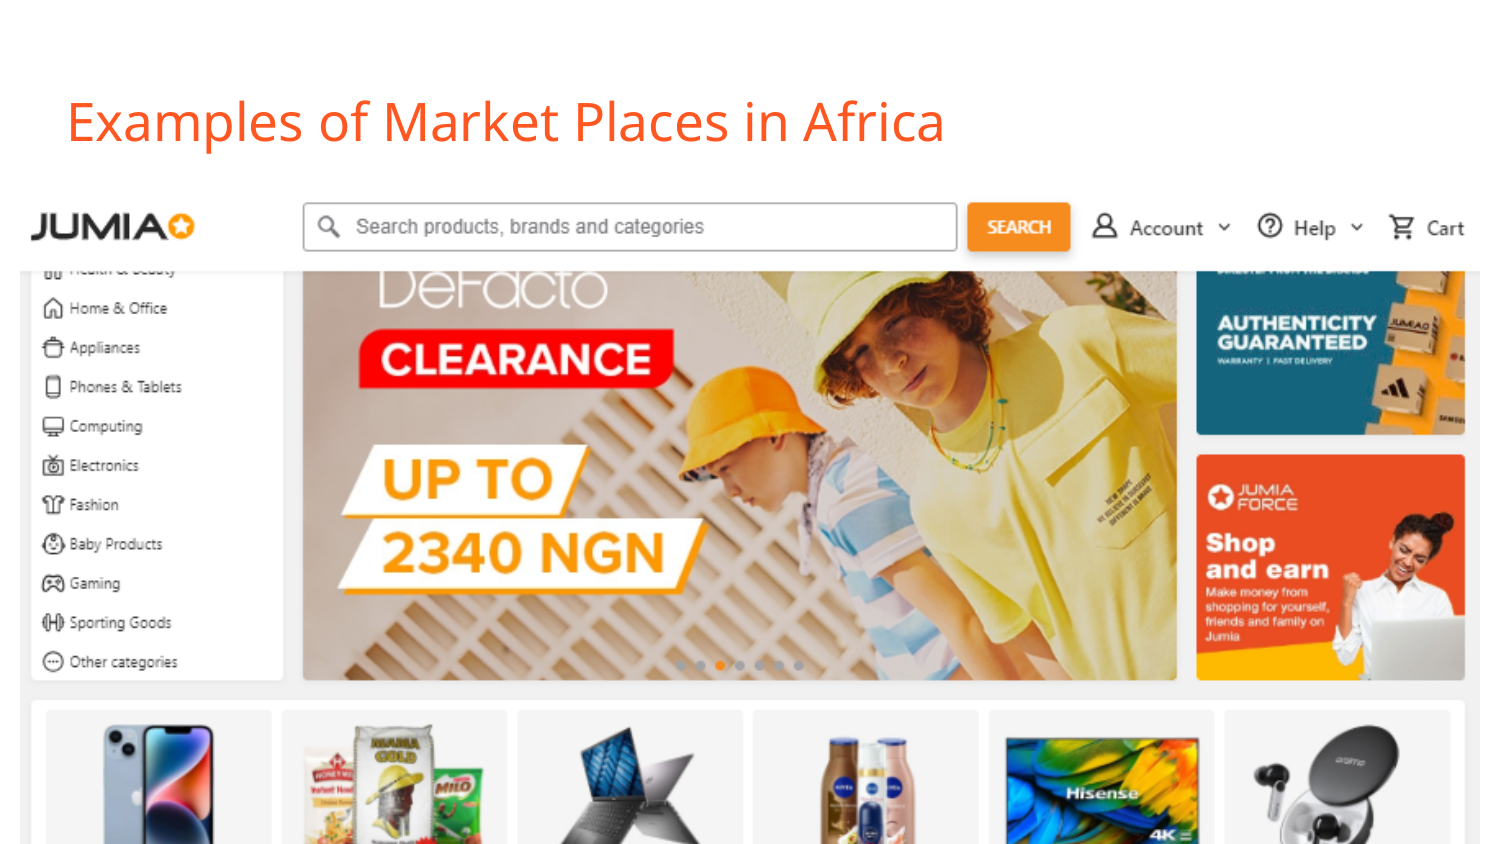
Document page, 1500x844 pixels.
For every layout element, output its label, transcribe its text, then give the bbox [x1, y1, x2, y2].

title Examples of Market Places in Africa [51, 72, 1449, 167]
picture [20, 188, 1480, 844]
